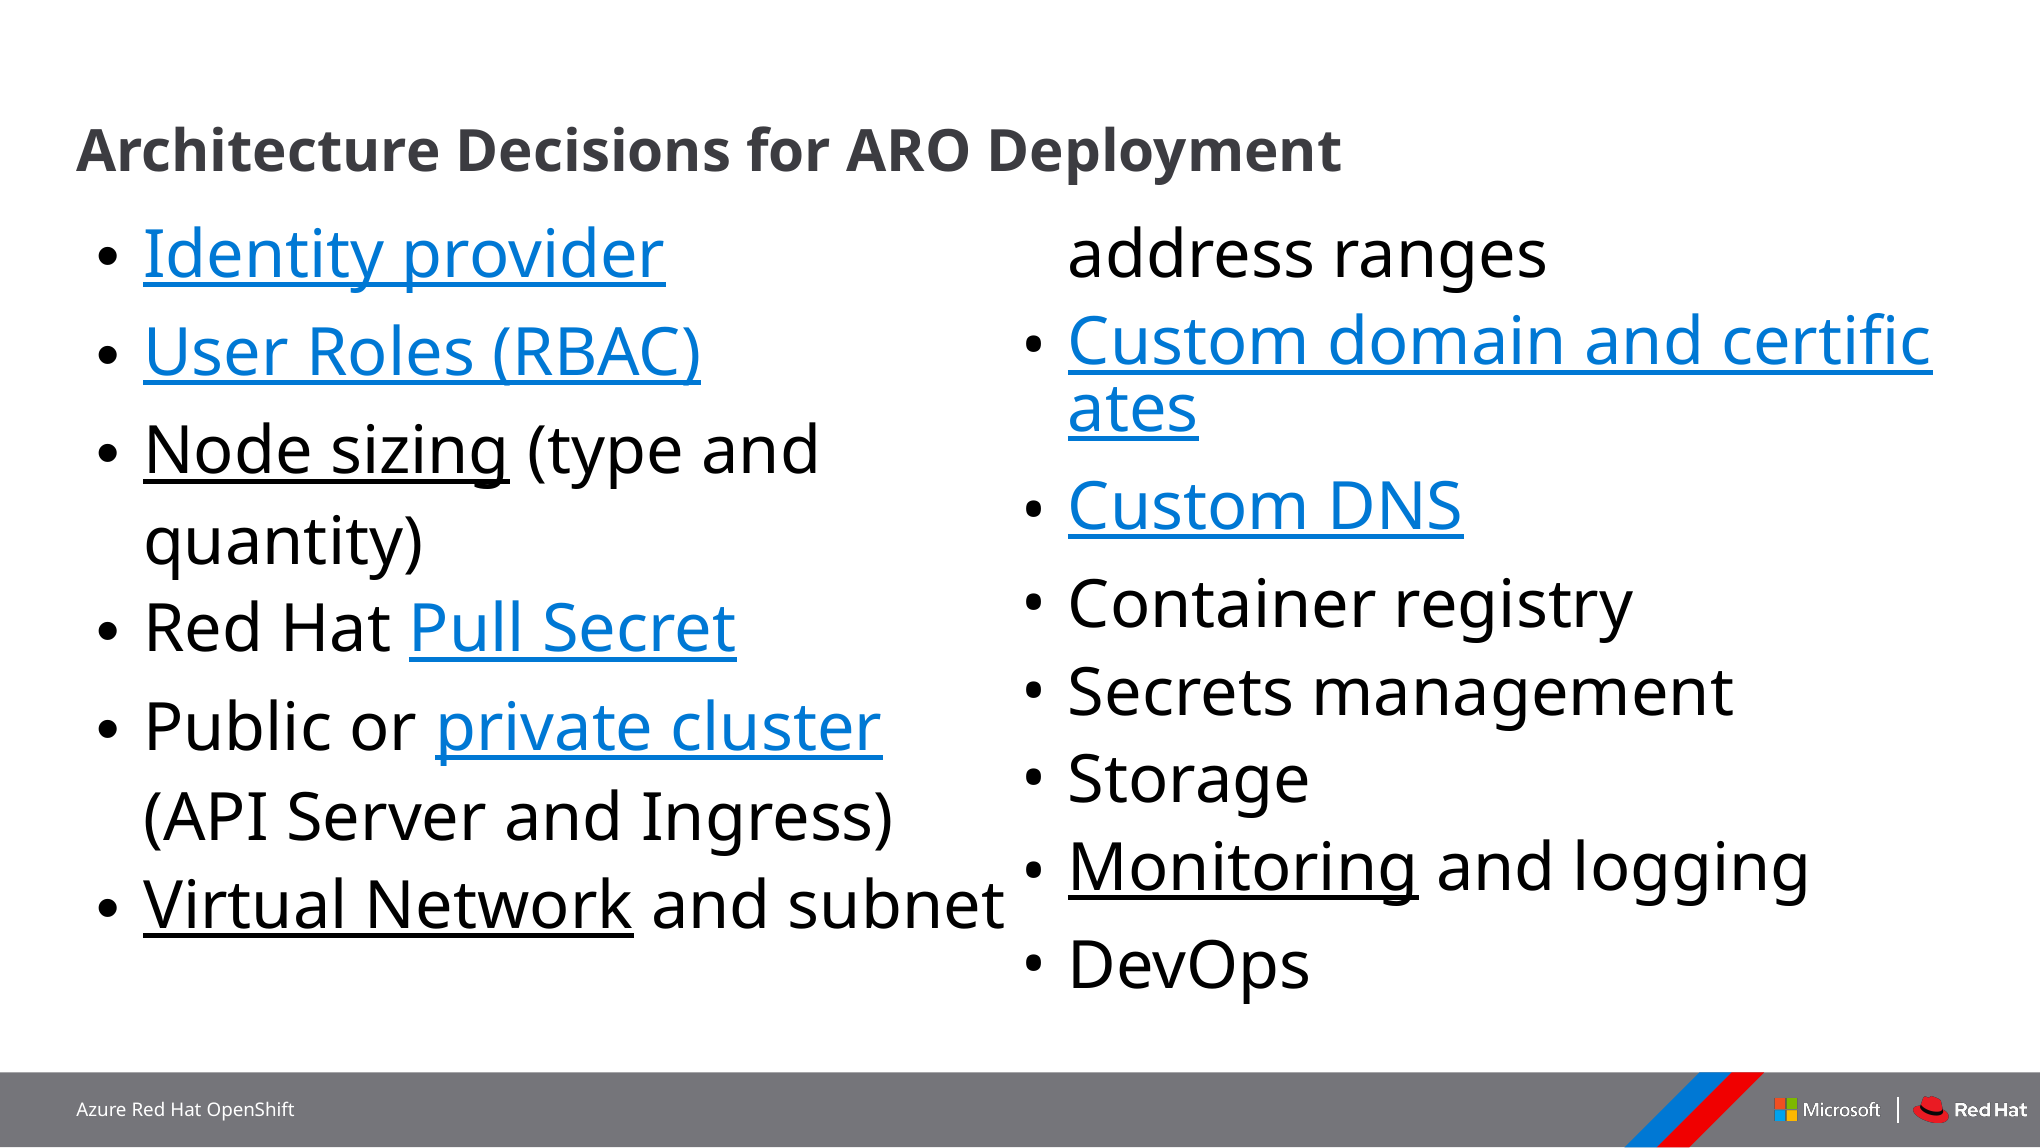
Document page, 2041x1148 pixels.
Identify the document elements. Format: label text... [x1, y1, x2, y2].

text_box Identity provider User Roles (RBAC) Node sizing (type and quantity) Red Hat Pull Secret Public or private cluster (API Server and Ingress) Virtual Network and subnet address ranges Custom domain and certificates Custom DNS Container registry Secrets management Storage Monitoring and logging DevOps [96, 210, 1946, 976]
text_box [0, 1055, 2041, 1148]
title Architecture Decisions for ARO Deployment [76, 103, 1969, 172]
